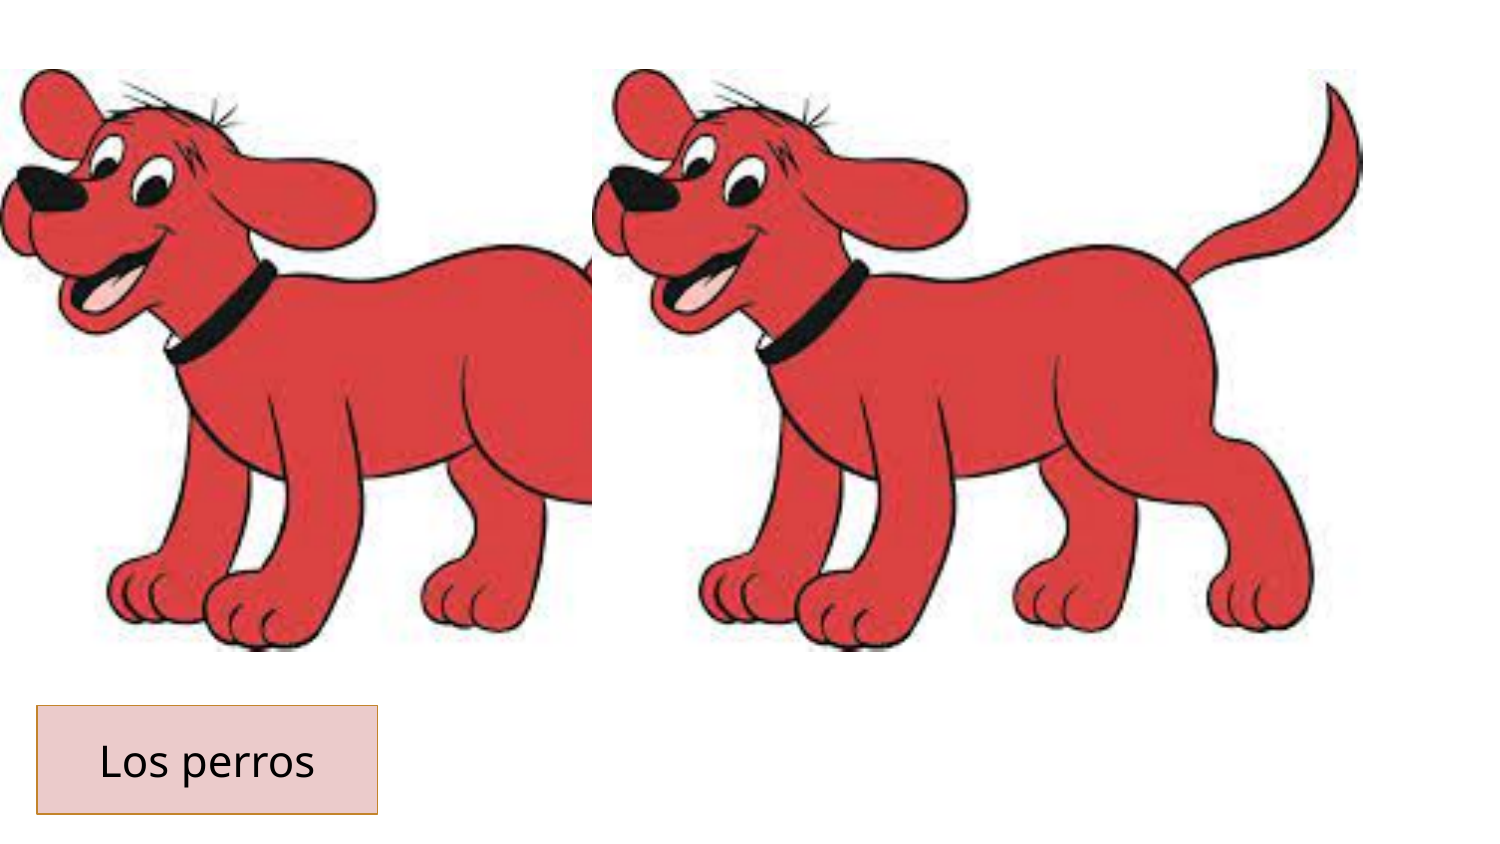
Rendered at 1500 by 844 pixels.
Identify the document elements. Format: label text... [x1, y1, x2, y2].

picture [0, 68, 1364, 652]
text_box Los perros [37, 705, 378, 815]
